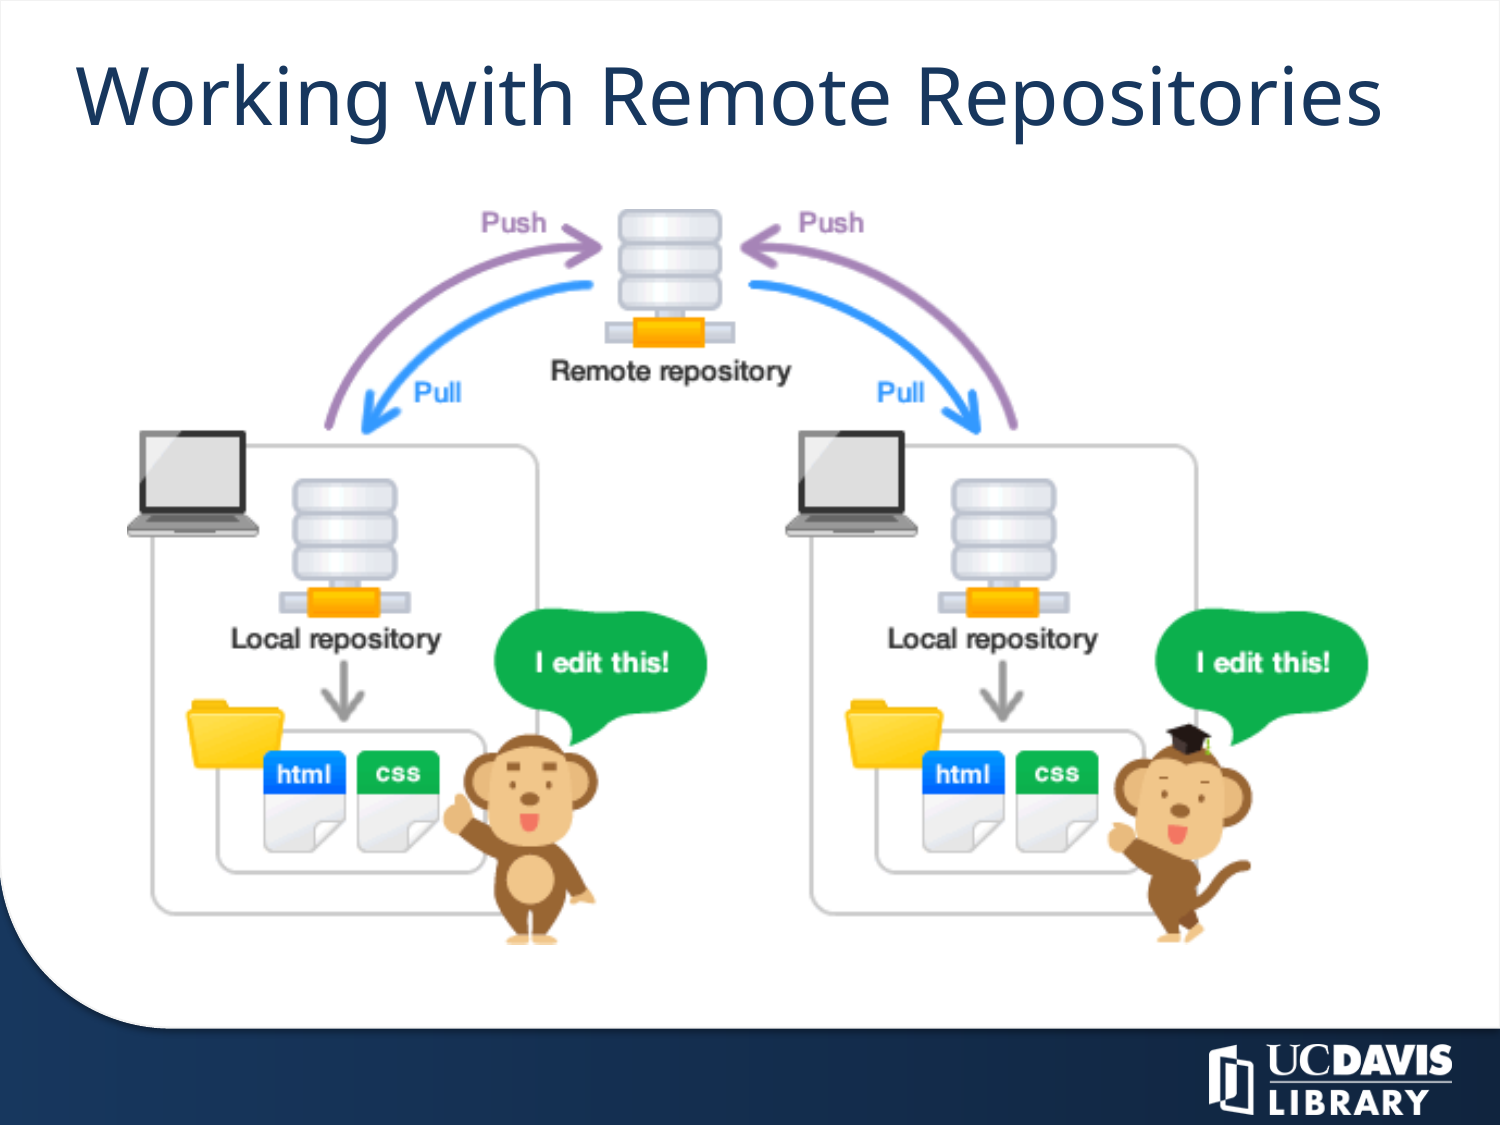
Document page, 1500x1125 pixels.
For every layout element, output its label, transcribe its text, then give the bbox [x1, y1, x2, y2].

picture [126, 209, 1373, 945]
picture [1209, 1044, 1452, 1115]
text_box [0, 0, 1500, 1029]
title Working with Remote Repositories [75, 45, 1425, 233]
